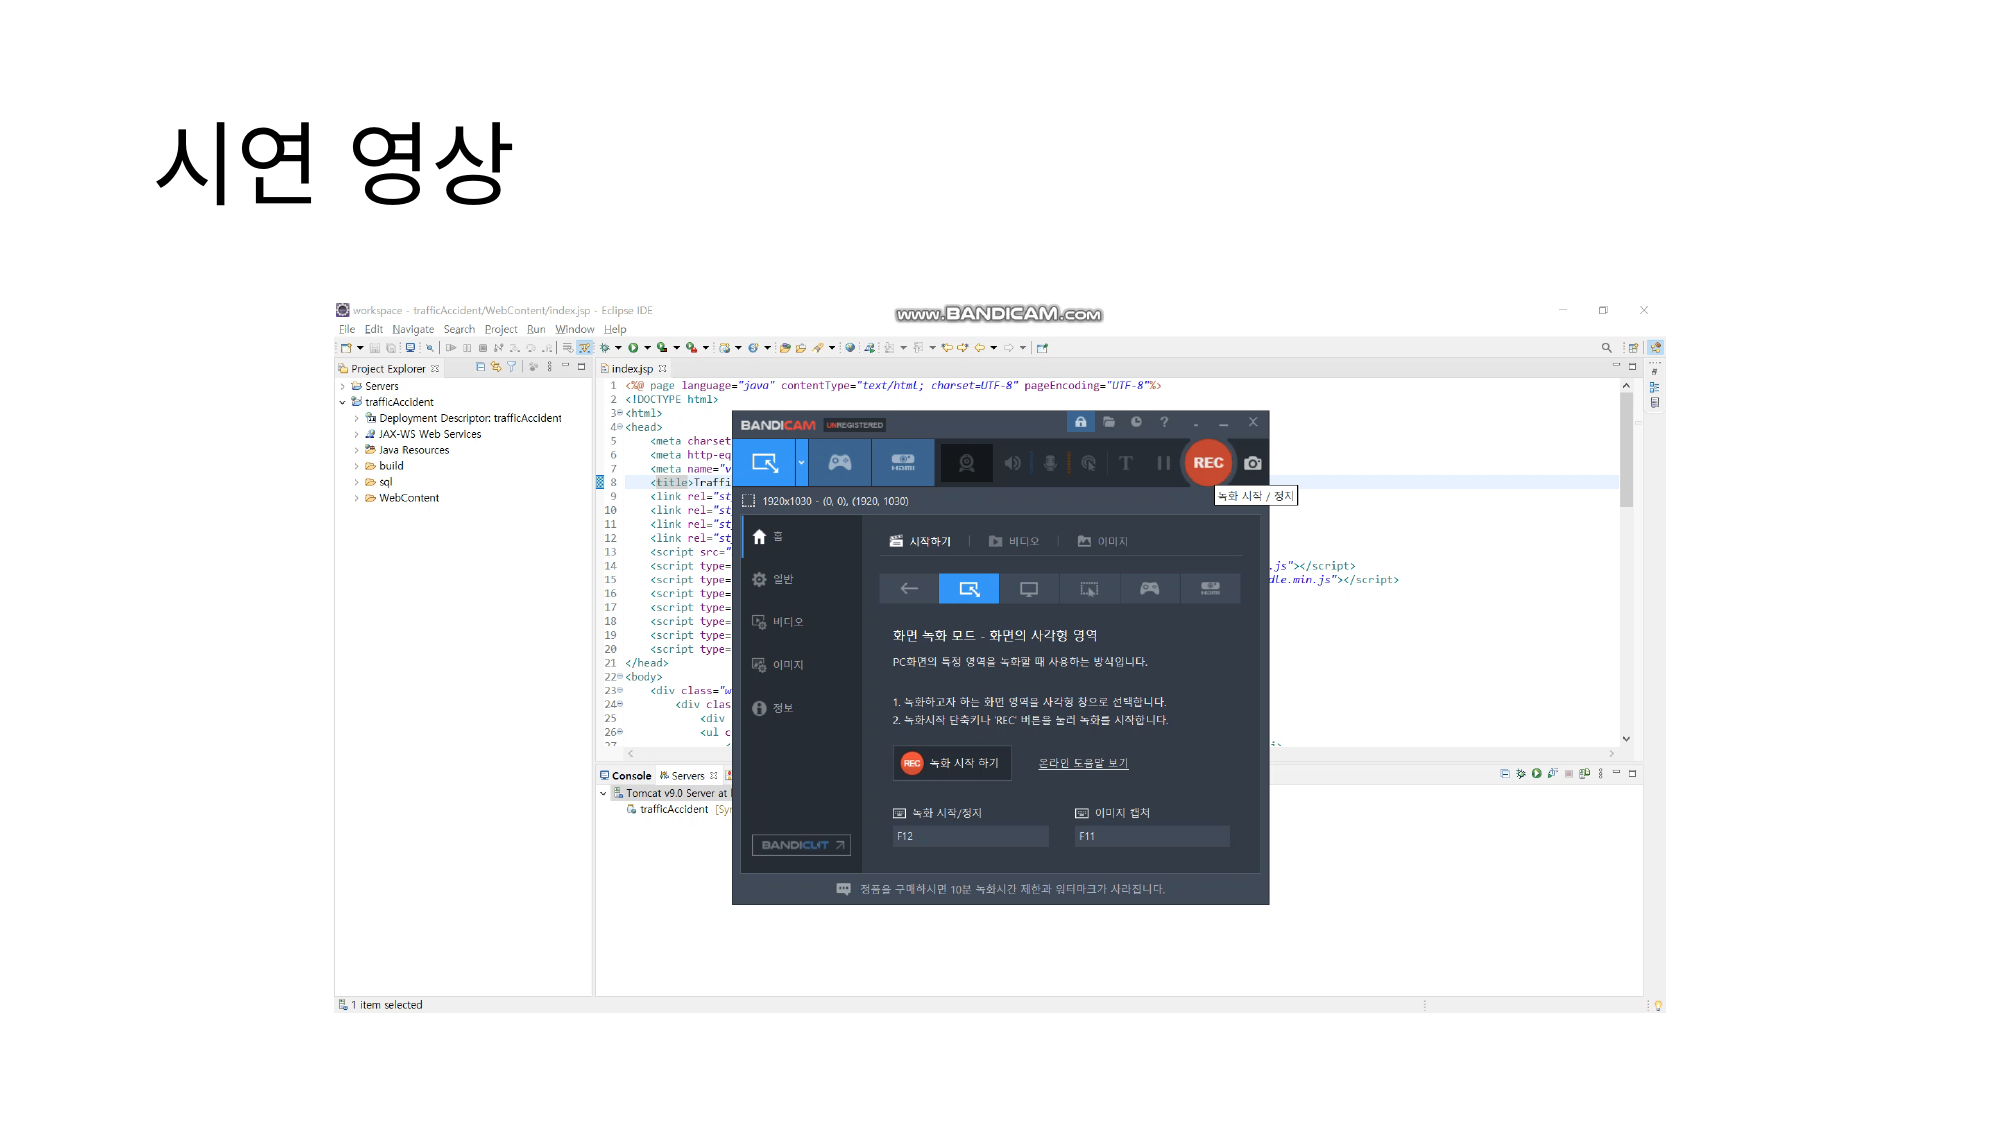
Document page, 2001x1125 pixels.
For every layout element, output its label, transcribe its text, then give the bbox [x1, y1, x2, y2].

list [333, 299, 1667, 1014]
title 시연 영상 [137, 59, 1863, 278]
